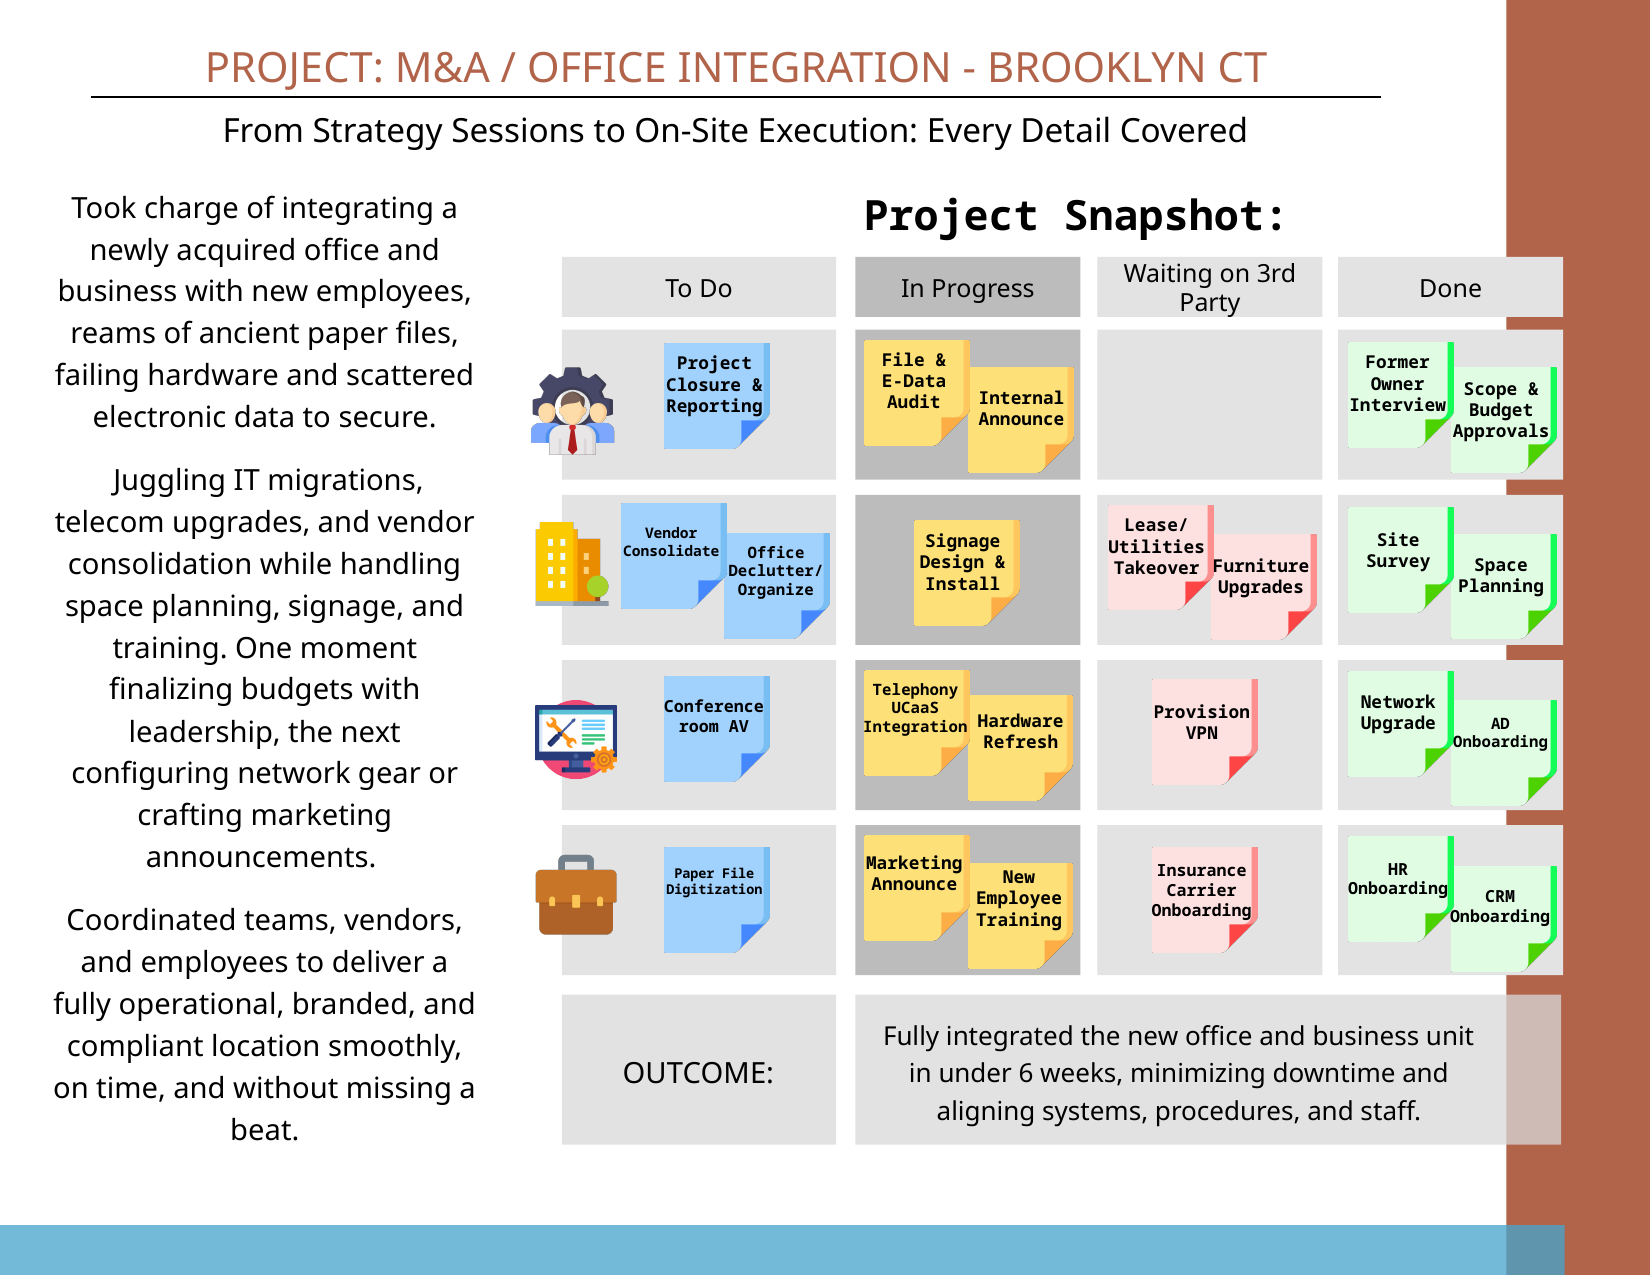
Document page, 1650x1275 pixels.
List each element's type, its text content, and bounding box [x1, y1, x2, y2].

text_box Paper File Digitization [659, 840, 769, 923]
text_box New Employee Training [971, 856, 1072, 862]
picture [1152, 846, 1258, 953]
text_box AD Onboarding [1454, 691, 1553, 699]
text_box [1096, 328, 1324, 481]
picture [1347, 835, 1557, 972]
text_box [561, 824, 837, 976]
text_box [854, 993, 1563, 1146]
text_box [1337, 494, 1564, 646]
text_box [1096, 494, 1324, 646]
text_box Vendor Consolidate [618, 500, 724, 583]
text_box Telephony UCaaS Integration [862, 666, 968, 749]
text_box Took charge of integrating a newly acquired office and business with new employees, reams of ancient paper files, failing hardware and scattered electronic data to secure. Juggling IT migrations, telecom upgrades, and vendor consolidation while handling space planning, signage, and training. One moment finalizing budgets with leadership, the next configuring network gear or crafting marketing announcements. Coordinated teams, vendors, and employees to deliver a fully operational, branded, and compliant location smoothly, on time, and without missing a beat. [35, 174, 494, 1230]
picture [864, 670, 1074, 801]
text_box [854, 494, 1082, 646]
picture [663, 846, 770, 953]
picture [534, 697, 618, 781]
text_box OUTCOME: [598, 1040, 798, 1094]
text_box [1337, 824, 1564, 976]
text_box Fully integrated the new office and business unit in under 6 weeks, minimizing downtime and aligning systems, procedures, and staff. [855, 1005, 1503, 1134]
picture [1347, 342, 1557, 474]
picture [913, 520, 1020, 626]
text_box Hardware Refresh [971, 689, 1074, 695]
picture [663, 343, 770, 449]
text_box Done [1337, 256, 1564, 318]
picture [525, 364, 619, 458]
picture [663, 676, 770, 782]
text_box Project Snapshot: [814, 159, 1339, 269]
text_box In Progress [854, 269, 1082, 318]
picture [533, 852, 618, 937]
text_box [1096, 824, 1324, 976]
text_box [1096, 659, 1324, 811]
text_box [561, 993, 837, 1146]
picture [530, 522, 615, 607]
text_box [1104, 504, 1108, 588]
text_box [854, 659, 1082, 811]
text_box Waiting on 3rd Party [1096, 269, 1324, 318]
picture [621, 503, 830, 639]
text_box [561, 328, 837, 481]
text_box [1337, 328, 1564, 481]
text_box Project: M&A / Office Integration - Brooklyn CT [91, 38, 1382, 93]
text_box [561, 494, 837, 646]
text_box To Do [561, 256, 837, 318]
text_box [561, 659, 837, 811]
picture [1152, 678, 1258, 785]
text_box From Strategy Sessions to On-Site Execution: Every Detail Covered [91, 98, 1382, 193]
picture [1108, 504, 1317, 640]
text_box [854, 328, 1082, 481]
picture [1347, 671, 1557, 806]
text_box Marketing Announce [861, 831, 967, 915]
picture [864, 339, 1074, 473]
text_box [854, 824, 1082, 976]
picture [864, 835, 1074, 969]
picture [1347, 507, 1557, 640]
text_box [1337, 659, 1564, 811]
